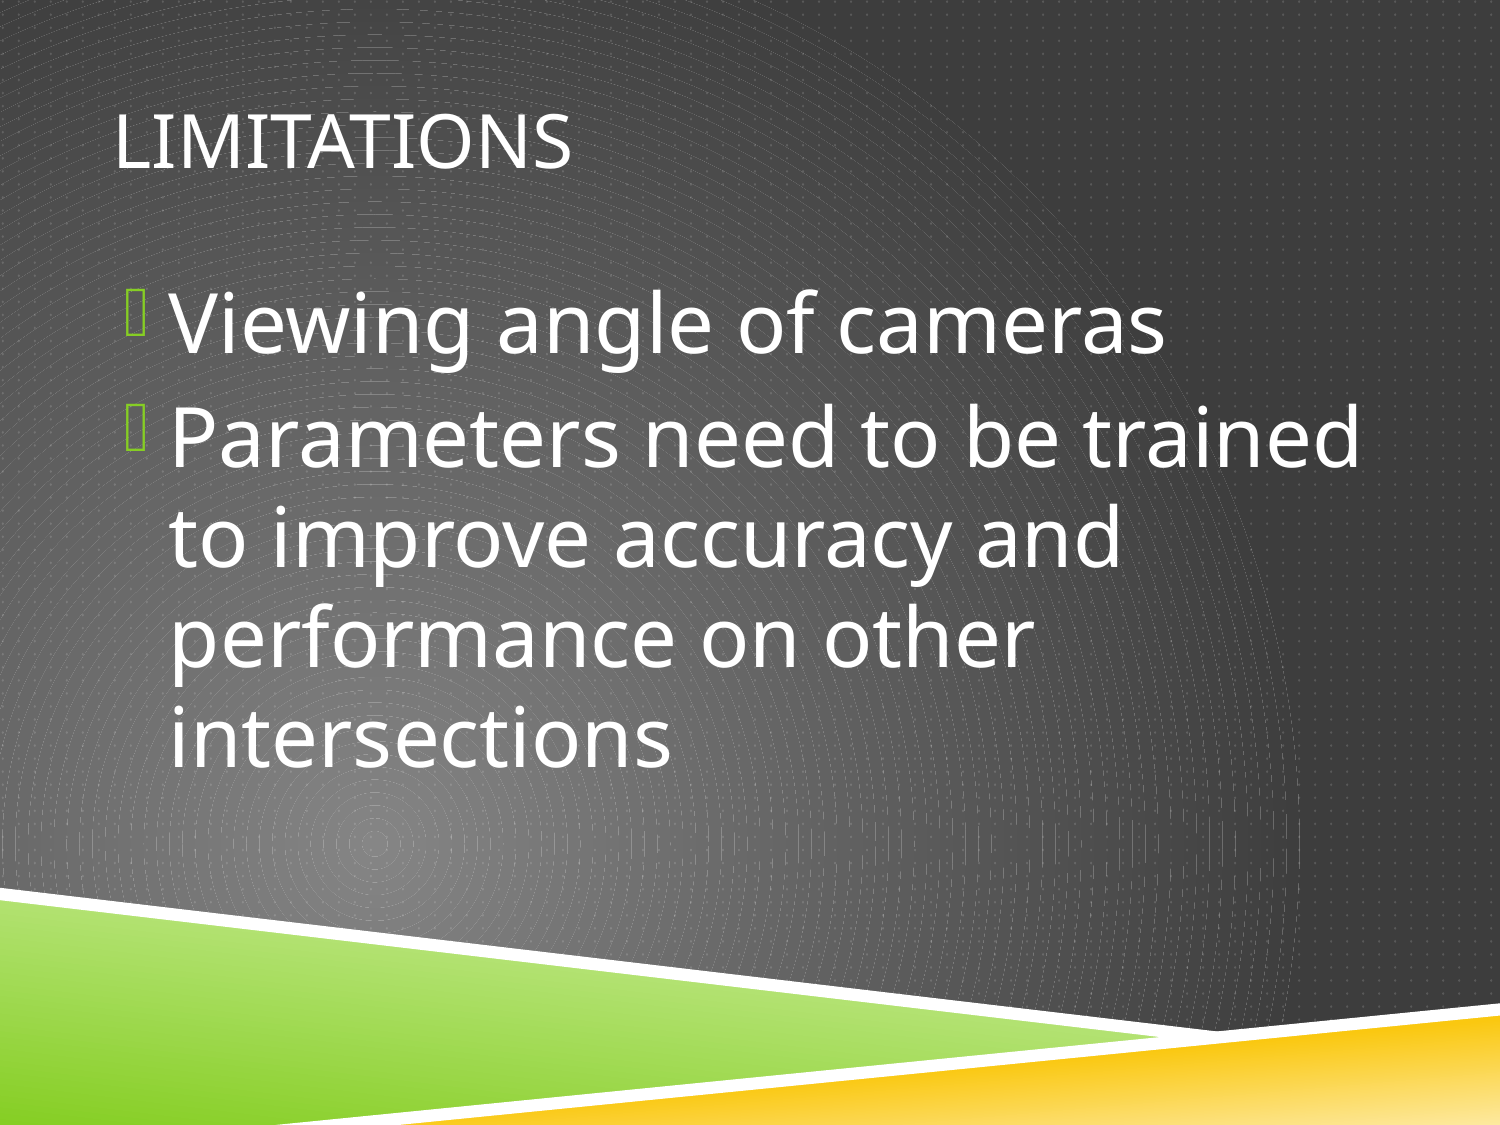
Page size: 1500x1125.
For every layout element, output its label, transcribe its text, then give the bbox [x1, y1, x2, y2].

title limitations [112, 45, 1388, 233]
list Viewing angle of cameras Parameters need to be trained to improve accuracy and performance on other intersections [112, 262, 1388, 875]
